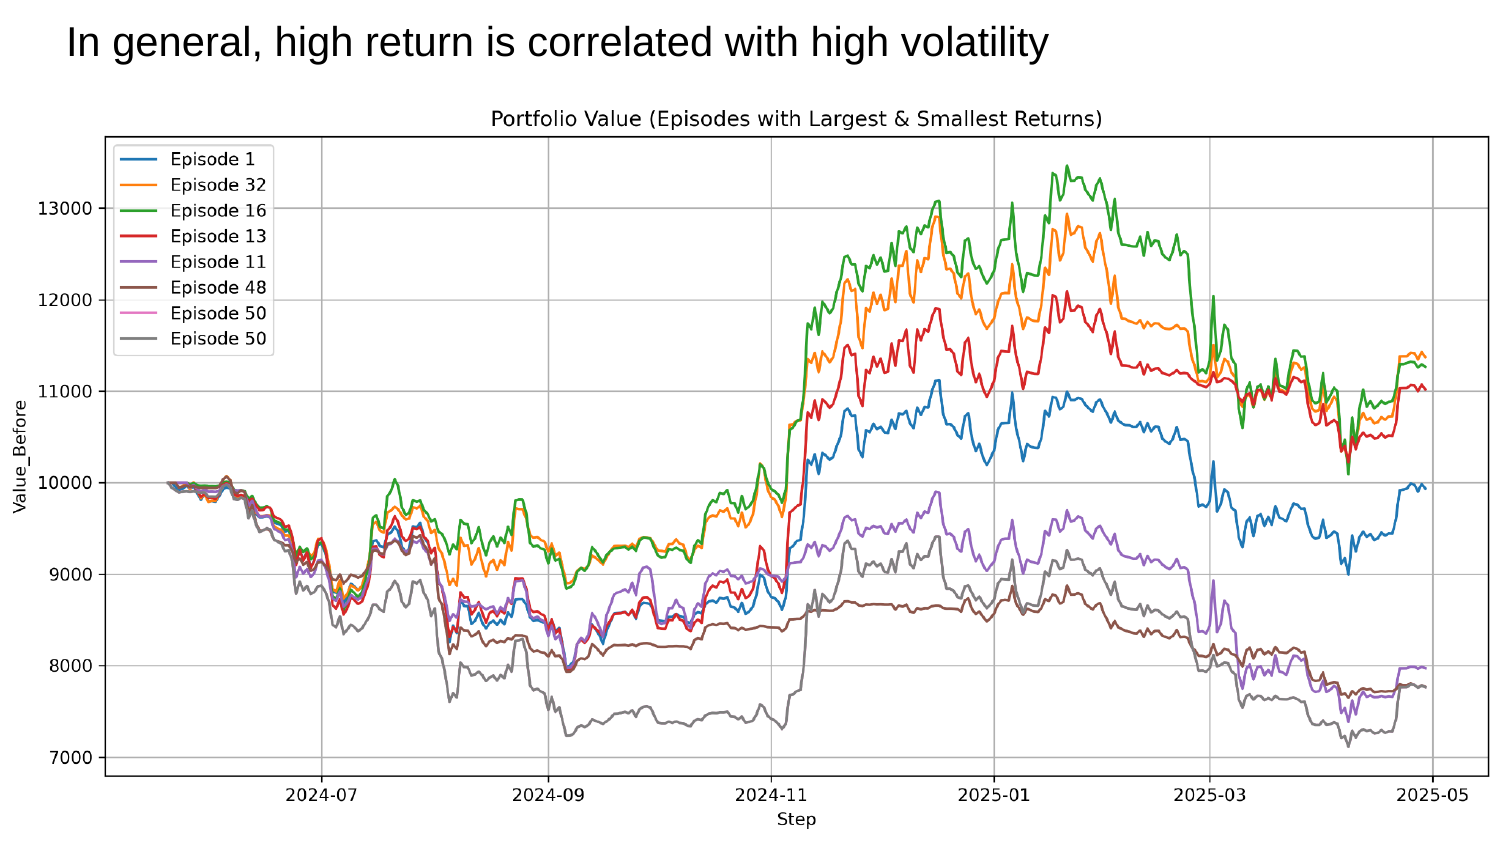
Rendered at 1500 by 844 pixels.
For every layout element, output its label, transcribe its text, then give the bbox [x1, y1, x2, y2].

title In general, high return is correlated with high volatility [51, 0, 1449, 94]
picture [0, 97, 1500, 842]
